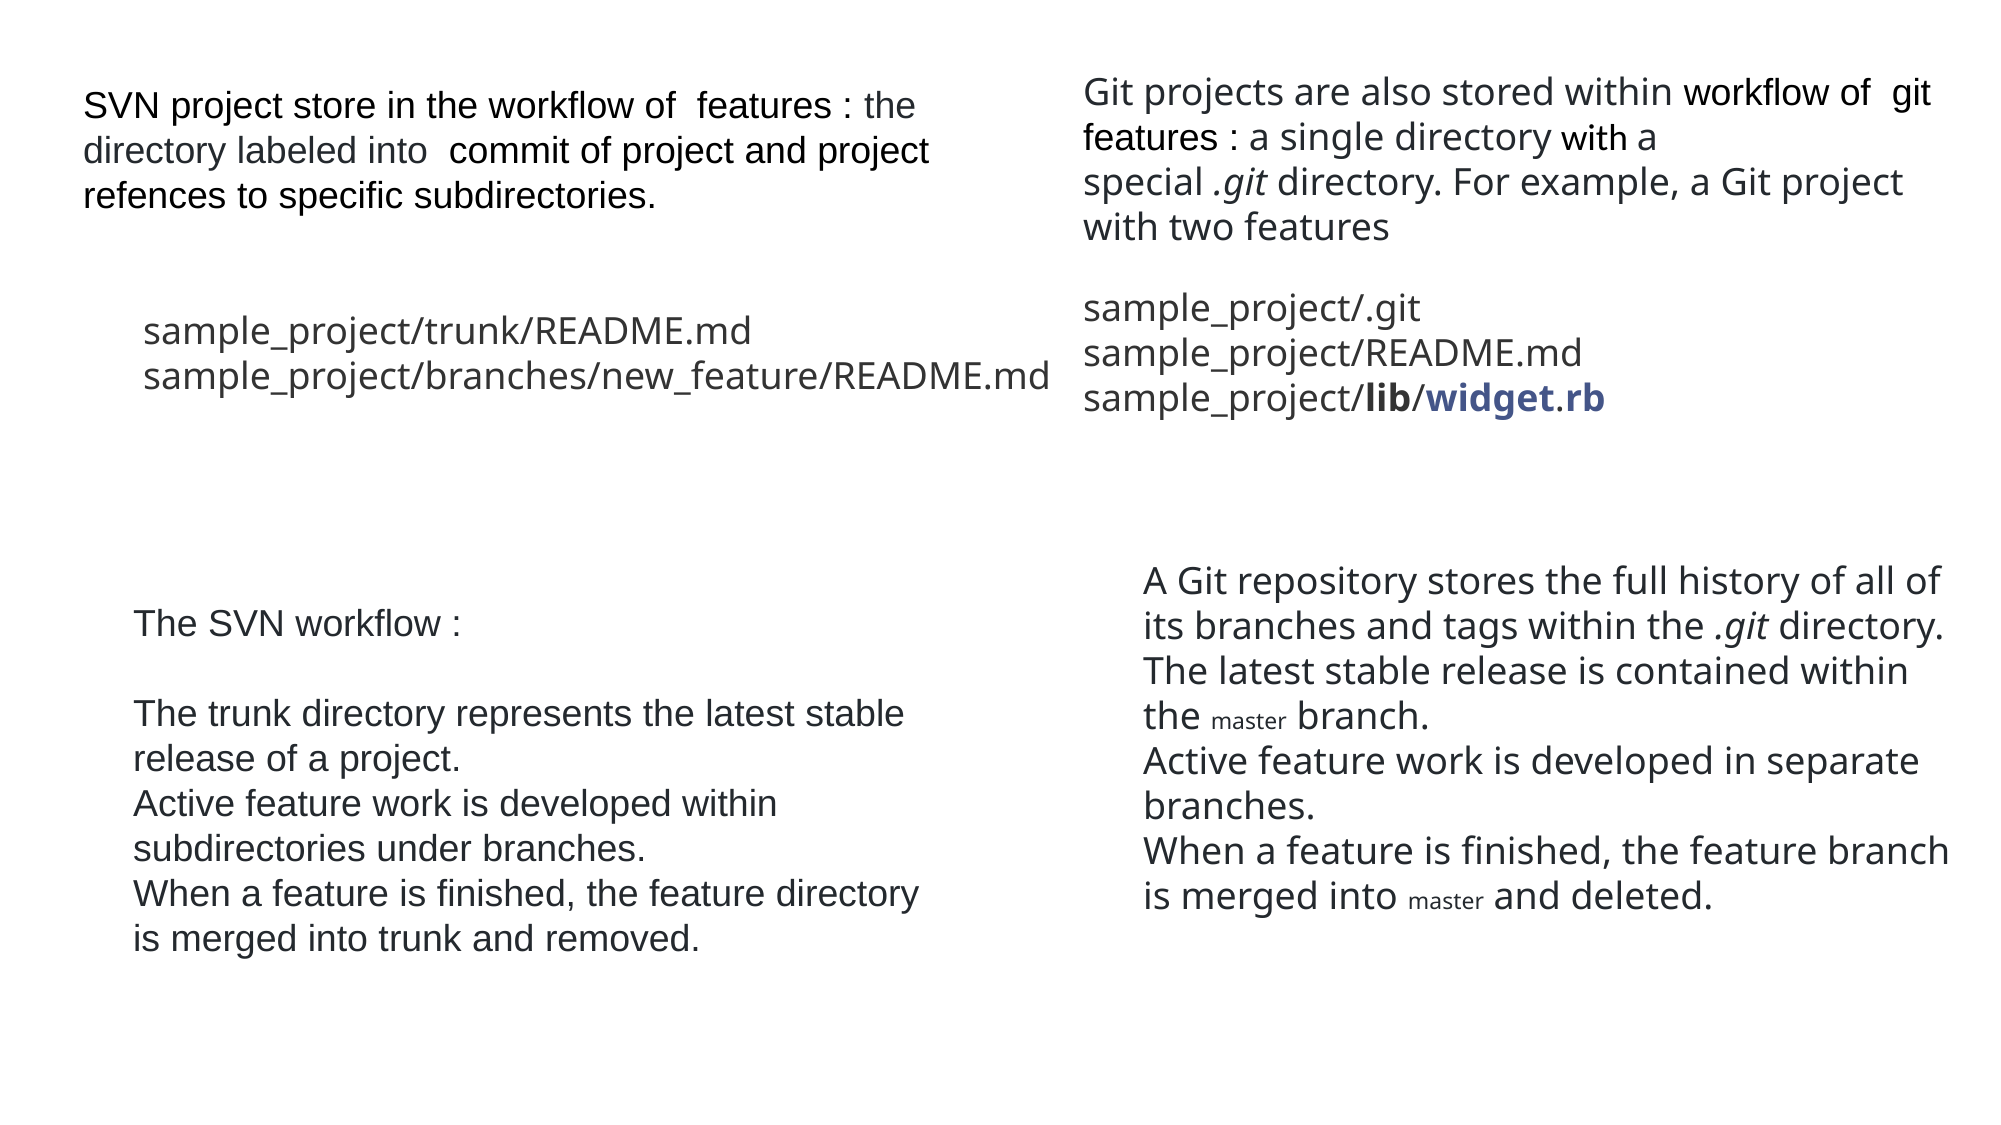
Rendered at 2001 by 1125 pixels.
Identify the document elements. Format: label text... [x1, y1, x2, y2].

text_box The SVN workflow : The trunk directory represents the latest stable release of a project. Active feature work is developed within subdirectories under branches. When a feature is finished, the feature directory is merged into trunk and removed. [118, 546, 947, 1037]
text_box SVN project store in the workflow of features : the directory labeled into commit of project and project refences to specific subdirectories. [68, 73, 1069, 224]
text_box A Git repository stores the full history of all of its branches and tags within the .git directory. The latest stable release is contained within the master branch. Active feature work is developed in separate branches. When a feature is finished, the feature branch is merged into master and deleted. [1128, 480, 1989, 995]
text_box Git projects are also stored within workflow of git features : a single directory with a special .git directory. For example, a Git project with two features [1068, 60, 1989, 256]
text_box sample_project/trunk/README.md sample_project/branches/new_feature/README.md [128, 299, 1129, 405]
text_box sample_project/.git sample_project/README.md sample_project/lib/widget.rb [1068, 276, 1722, 427]
